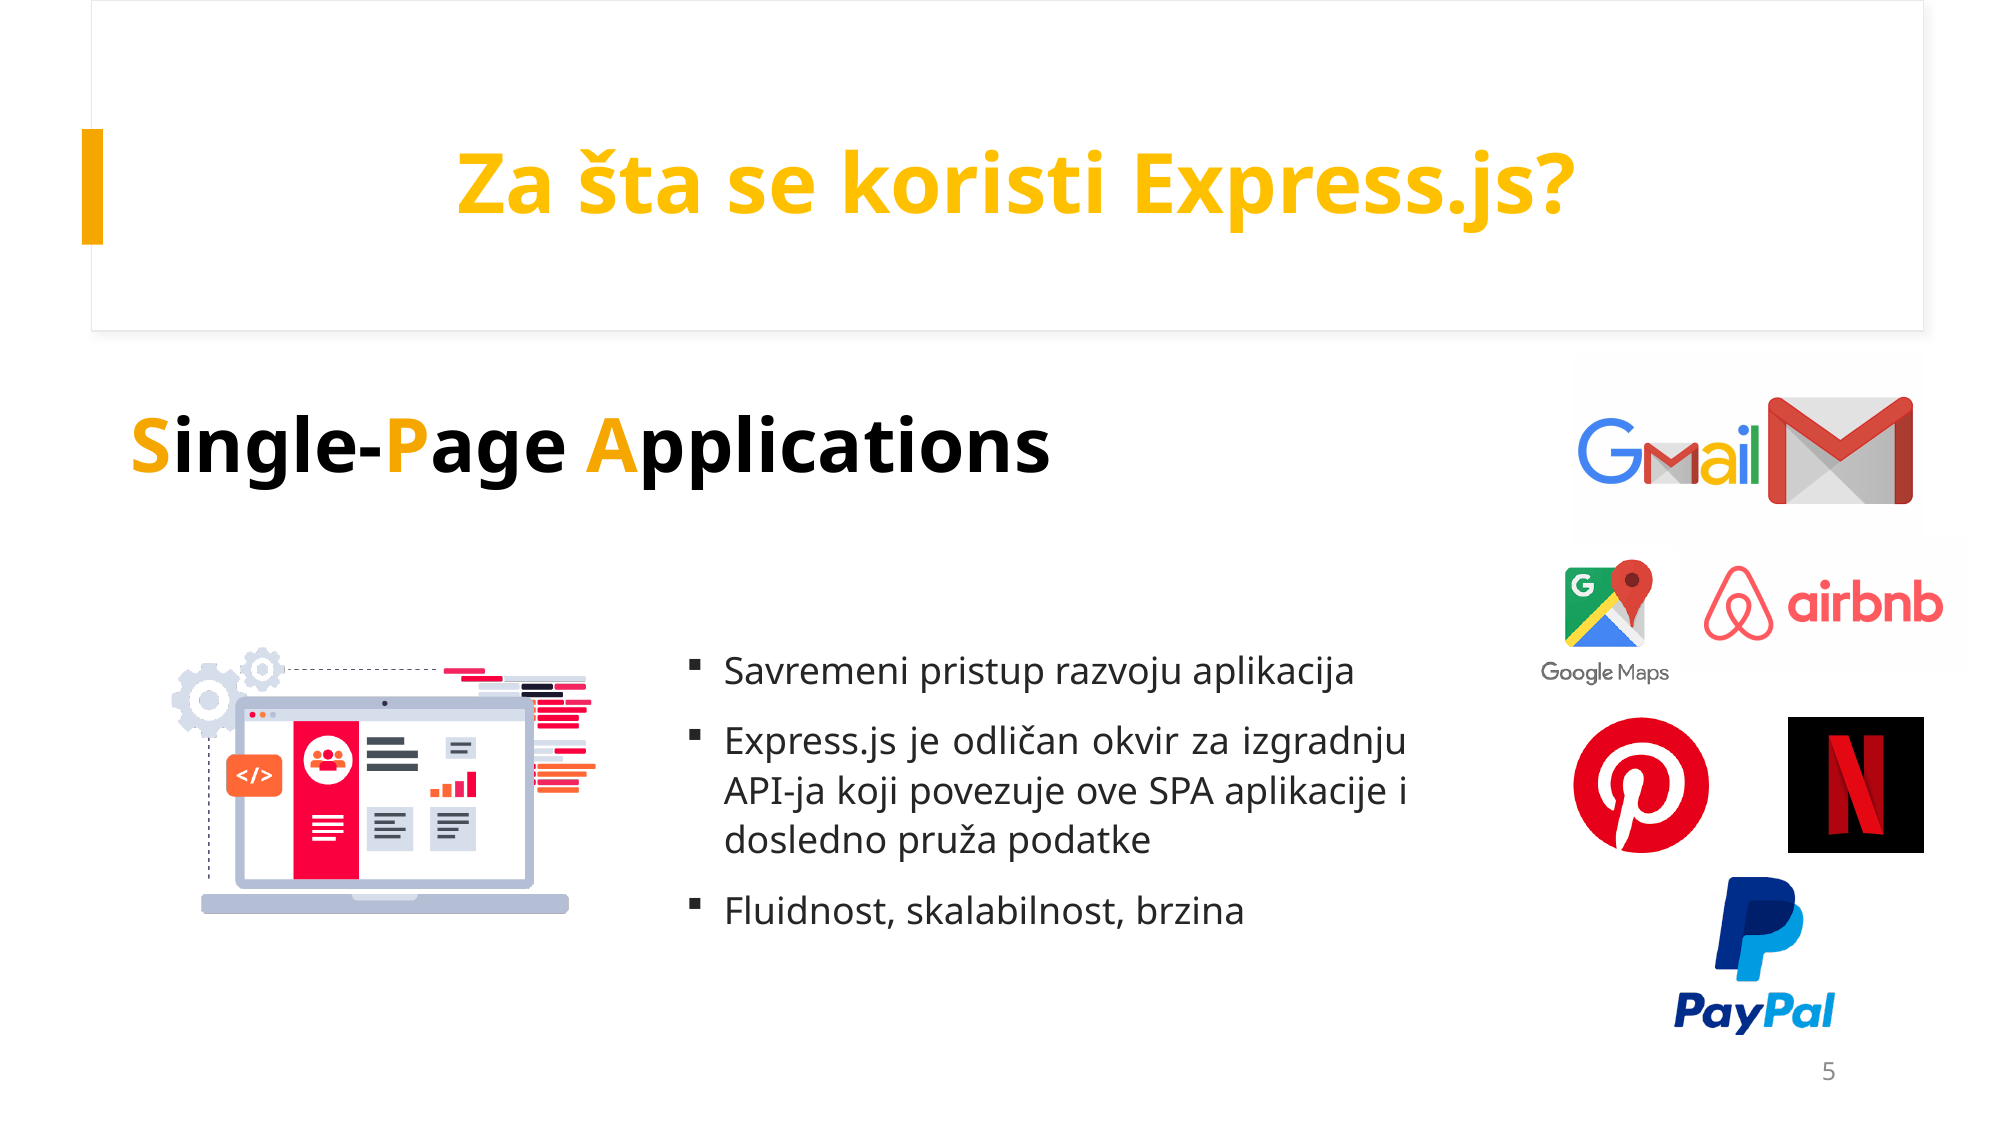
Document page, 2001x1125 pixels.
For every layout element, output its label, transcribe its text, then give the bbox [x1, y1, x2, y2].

list Single-Page Applications [94, 351, 1089, 496]
picture [1674, 877, 1835, 1035]
picture [1788, 717, 1924, 853]
picture [1503, 353, 1972, 698]
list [76, 562, 696, 994]
list Savremeni pristup razvoju aplikacija Express.js je odličan okvir za izgradnju API-ja koji povezuje ove SPA aplikacije i dosledno pruža podatke Fluidnost, skalabilnost, brzina [696, 635, 1424, 975]
picture [1573, 717, 1709, 853]
slide_number 5 [1401, 1042, 1851, 1103]
title Za šta se koristi Express.js? [183, 90, 1851, 284]
